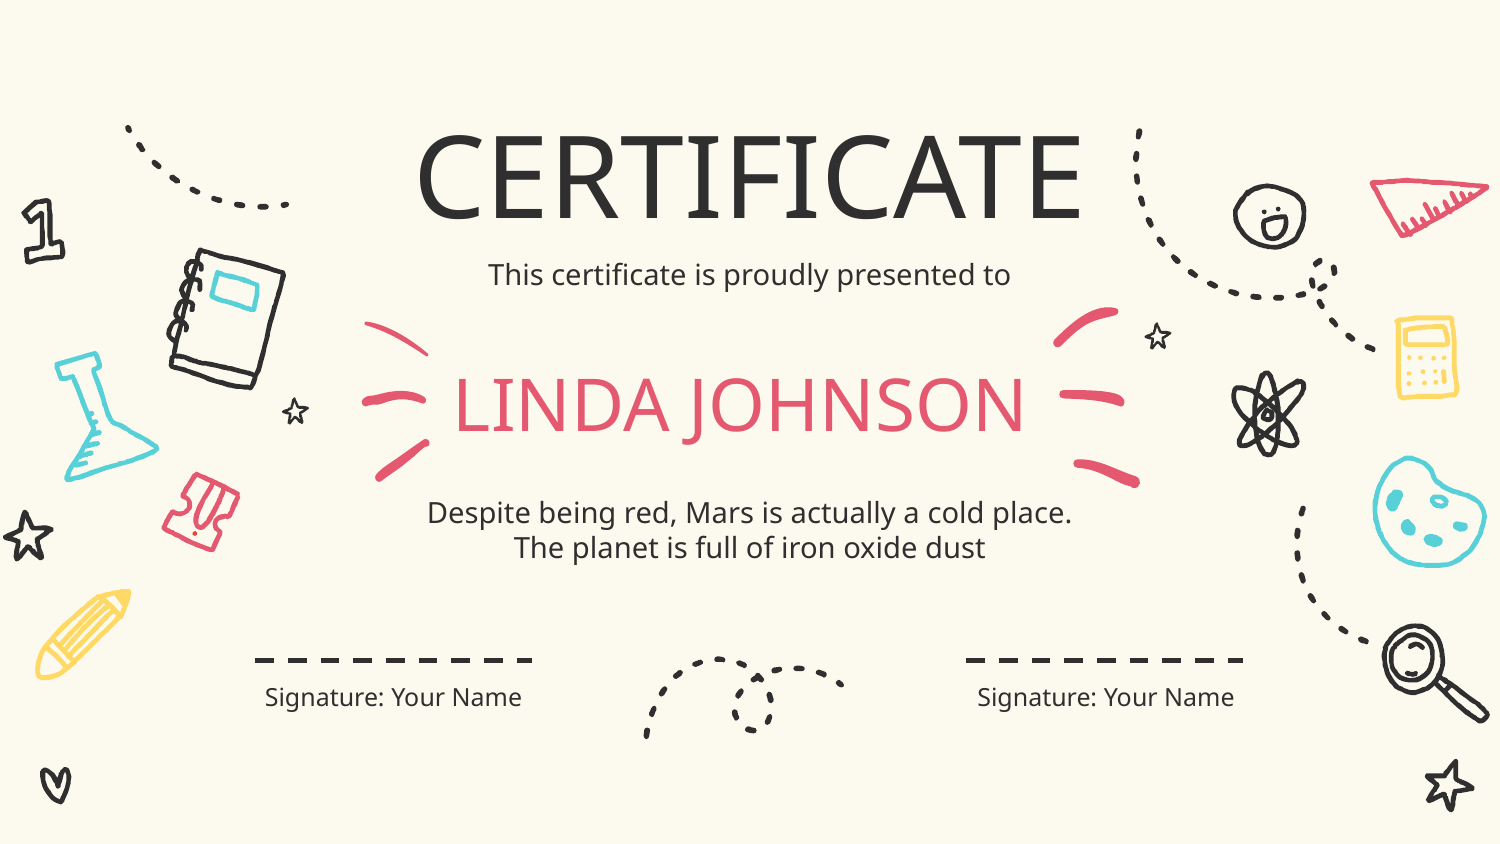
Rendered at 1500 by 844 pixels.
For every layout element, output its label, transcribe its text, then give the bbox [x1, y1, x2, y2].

text_box [692, 659, 703, 667]
text_box [766, 691, 774, 704]
text_box [731, 709, 740, 721]
text_box [750, 672, 765, 683]
text_box [745, 726, 757, 734]
text_box [815, 669, 827, 678]
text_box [1051, 306, 1141, 489]
subtitle This certificate is proudly presented to [392, 241, 1108, 308]
subtitle Signature: Your Name [217, 666, 571, 729]
text_box [771, 666, 783, 674]
text_box [649, 705, 657, 718]
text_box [359, 321, 431, 483]
subtitle LINDA JOHNSON [435, 343, 1046, 461]
text_box [714, 656, 726, 663]
text_box [643, 727, 651, 740]
subtitle Despite being red, Mars is actually a cold place. The planet is full of iron oxide dust [392, 479, 1108, 597]
text_box [658, 686, 668, 697]
text_box [735, 688, 744, 699]
text_box [793, 665, 805, 672]
subtitle Signature: Your Name [929, 666, 1283, 729]
text_box [672, 669, 683, 679]
text_box [736, 660, 747, 669]
text_box [835, 679, 844, 688]
text_box [764, 713, 773, 725]
title CERTIFICATE [118, 104, 1382, 243]
